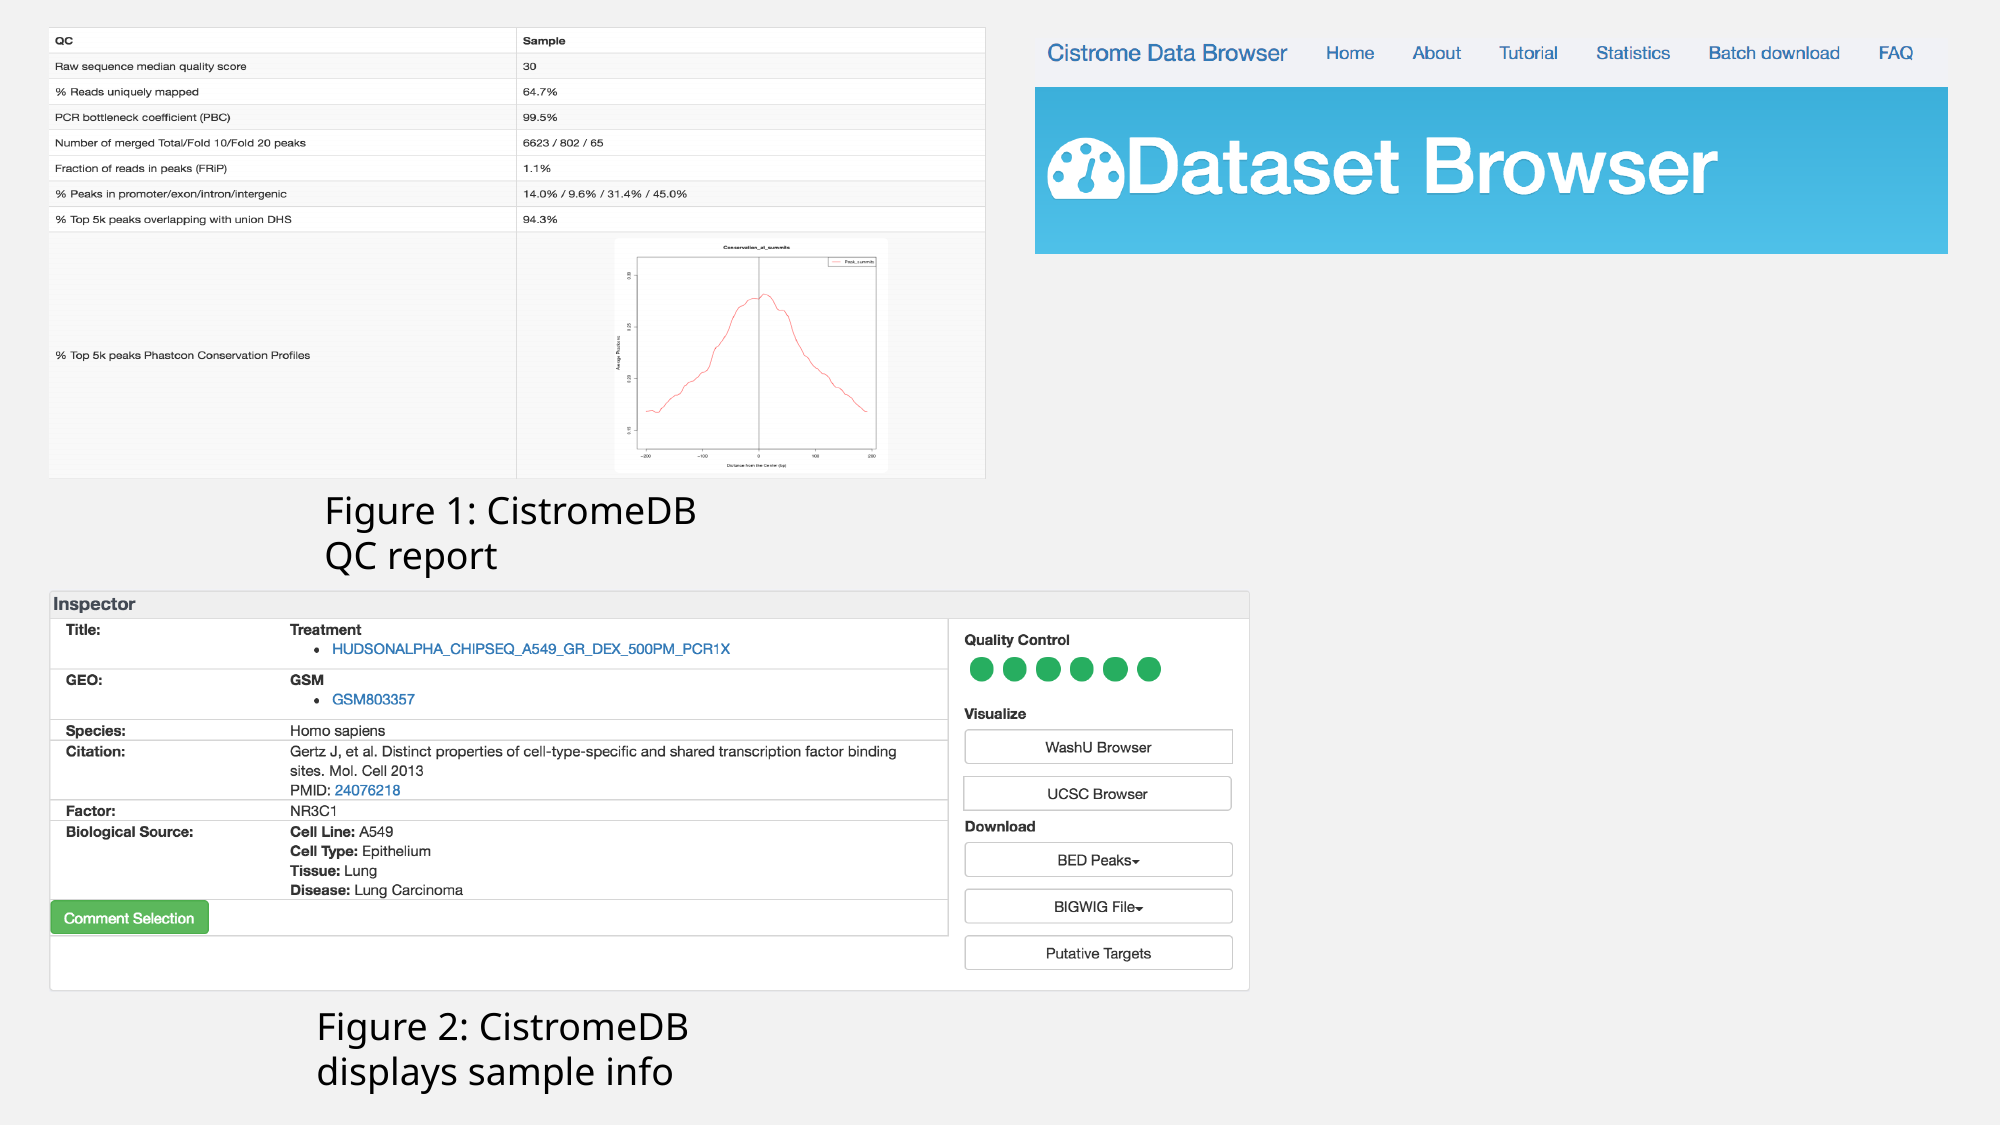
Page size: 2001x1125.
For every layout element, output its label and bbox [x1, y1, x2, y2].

picture [1034, 38, 1948, 254]
text_box [49, 589, 1250, 1098]
text_box [49, 27, 986, 523]
